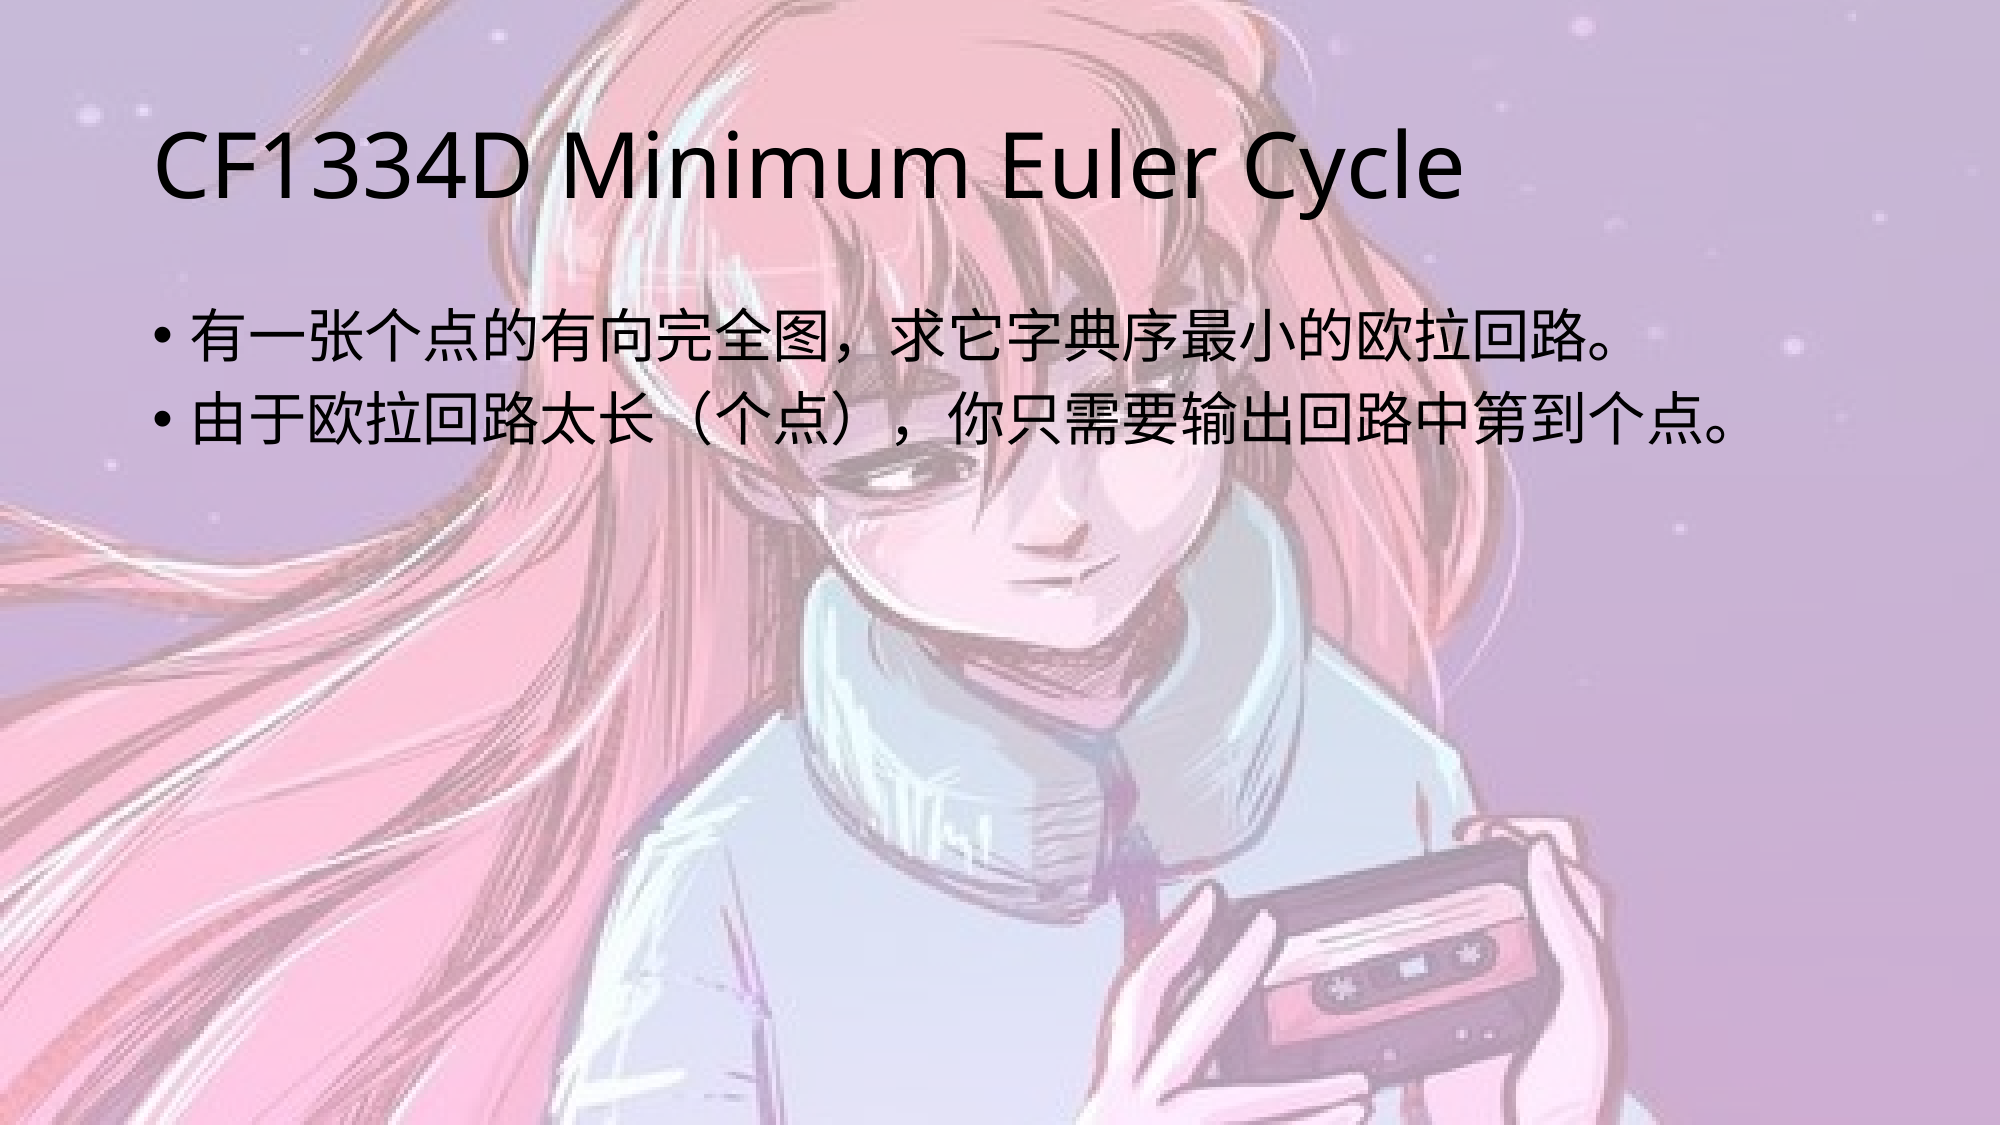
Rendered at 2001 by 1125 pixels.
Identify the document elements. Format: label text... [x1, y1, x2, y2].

title CF1334D Minimum Euler Cycle [137, 59, 1863, 278]
